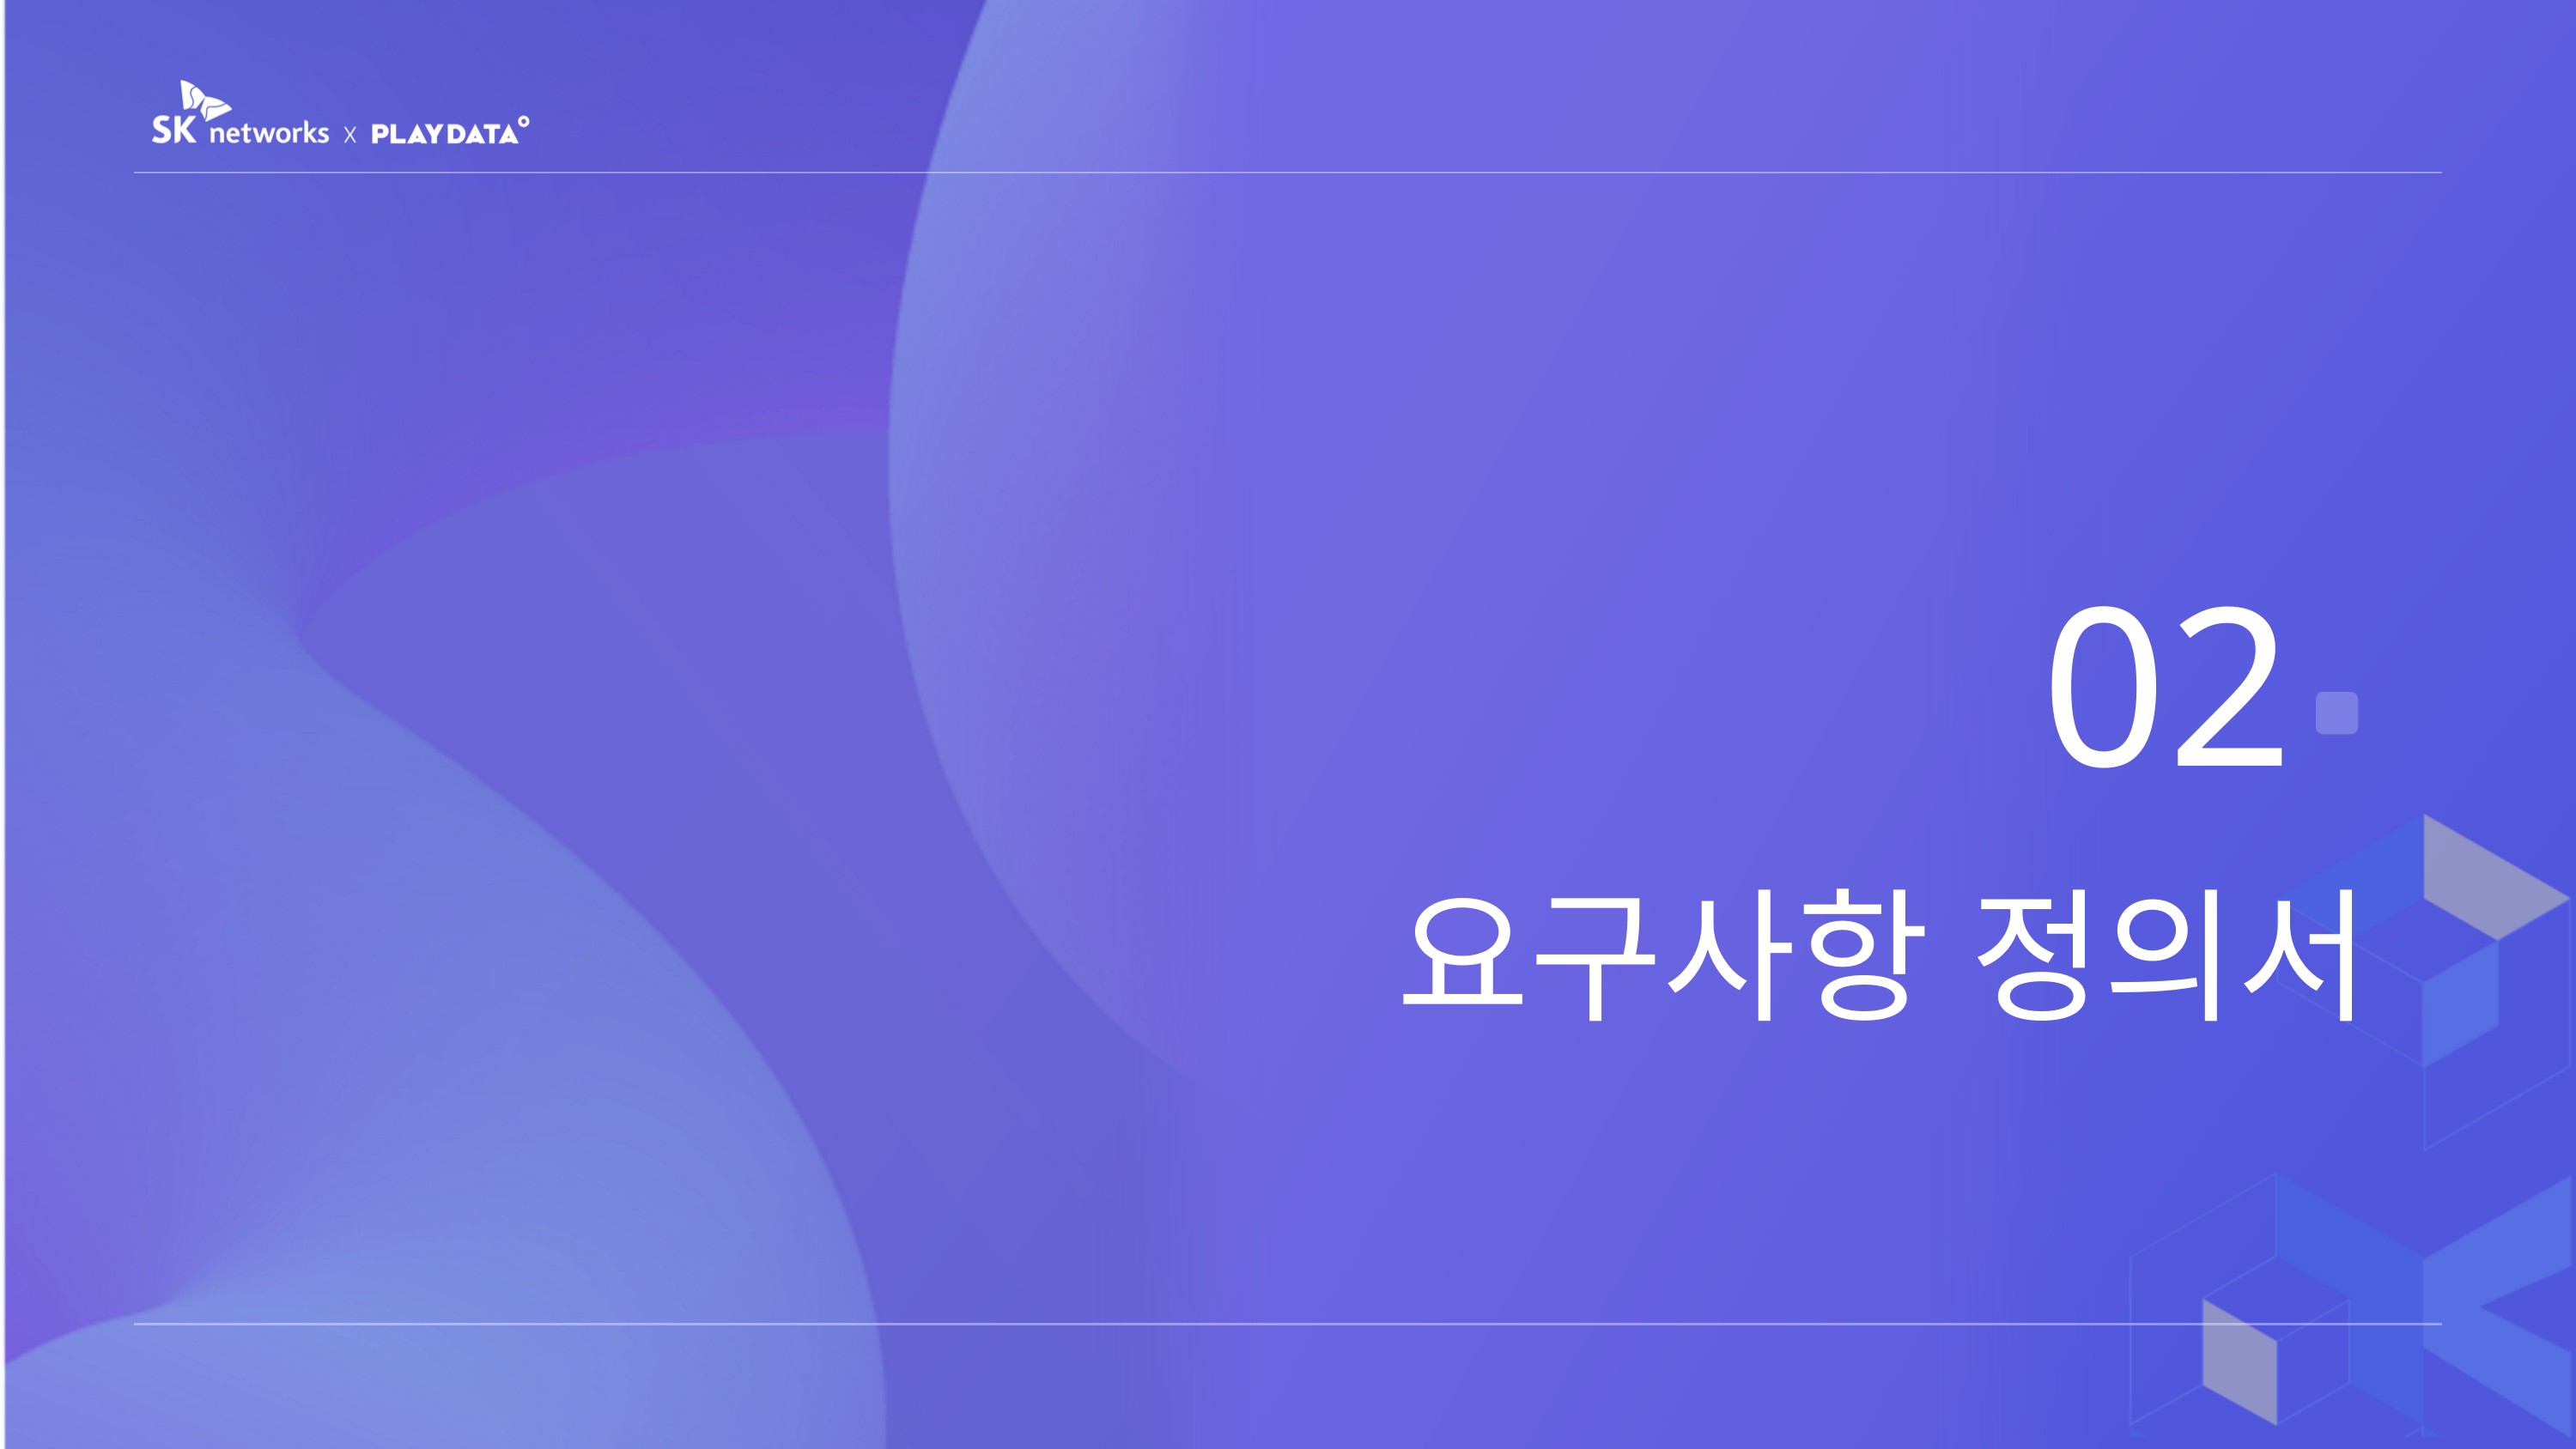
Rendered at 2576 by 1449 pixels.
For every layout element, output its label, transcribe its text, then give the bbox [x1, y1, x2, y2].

text_box 요구사항 정의서 [876, 834, 2371, 1040]
text_box 02 [1894, 500, 2293, 810]
picture [0, 0, 2576, 1449]
